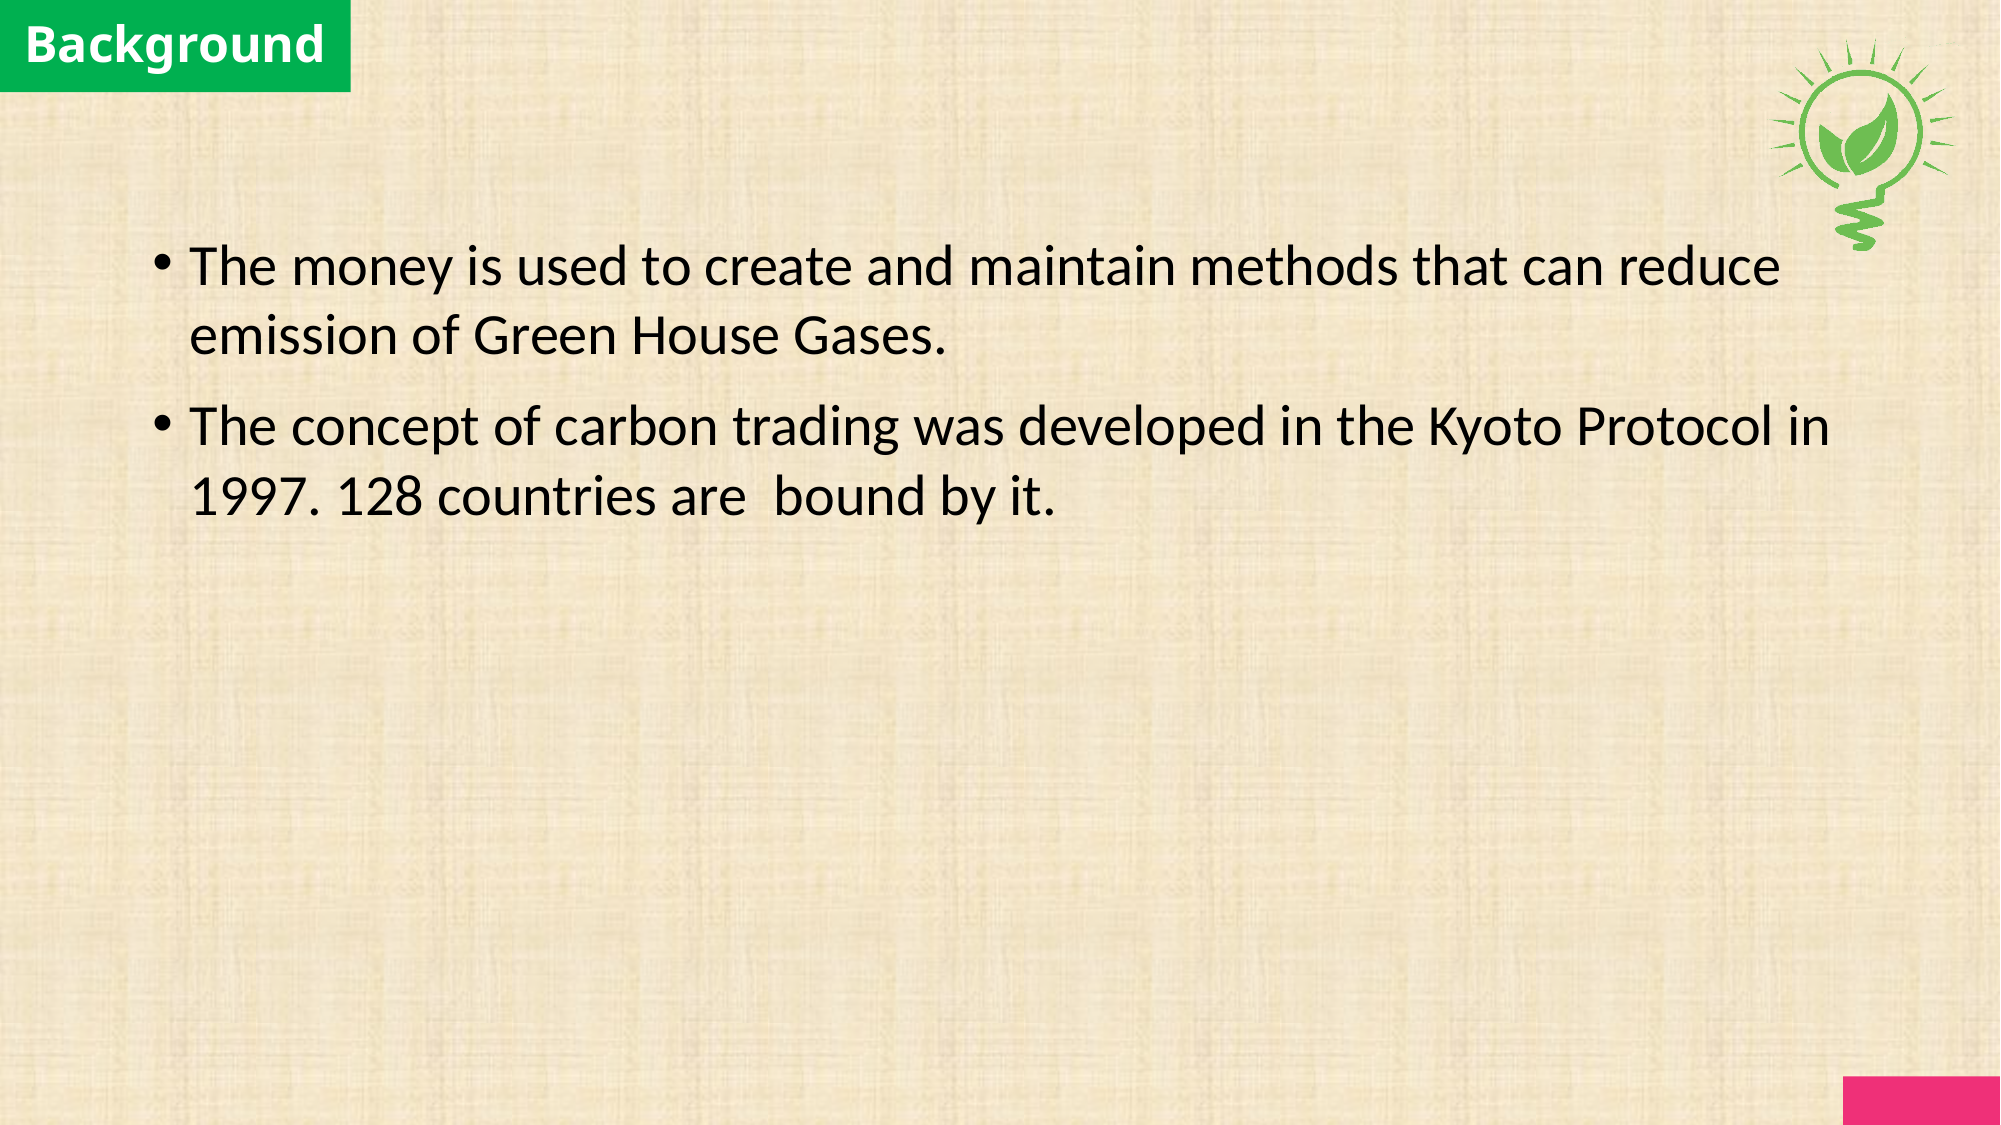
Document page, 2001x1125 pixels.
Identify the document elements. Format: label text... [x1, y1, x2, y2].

list The money is used to create and maintain methods that can reduce emission of Green House Gases. The concept of carbon trading was developed in the Kyoto Protocol in 1997. 128 countries are bound by it. [137, 219, 1863, 1077]
text_box [1842, 1075, 2000, 1125]
title Background [0, 0, 351, 93]
picture [1760, 37, 1965, 251]
